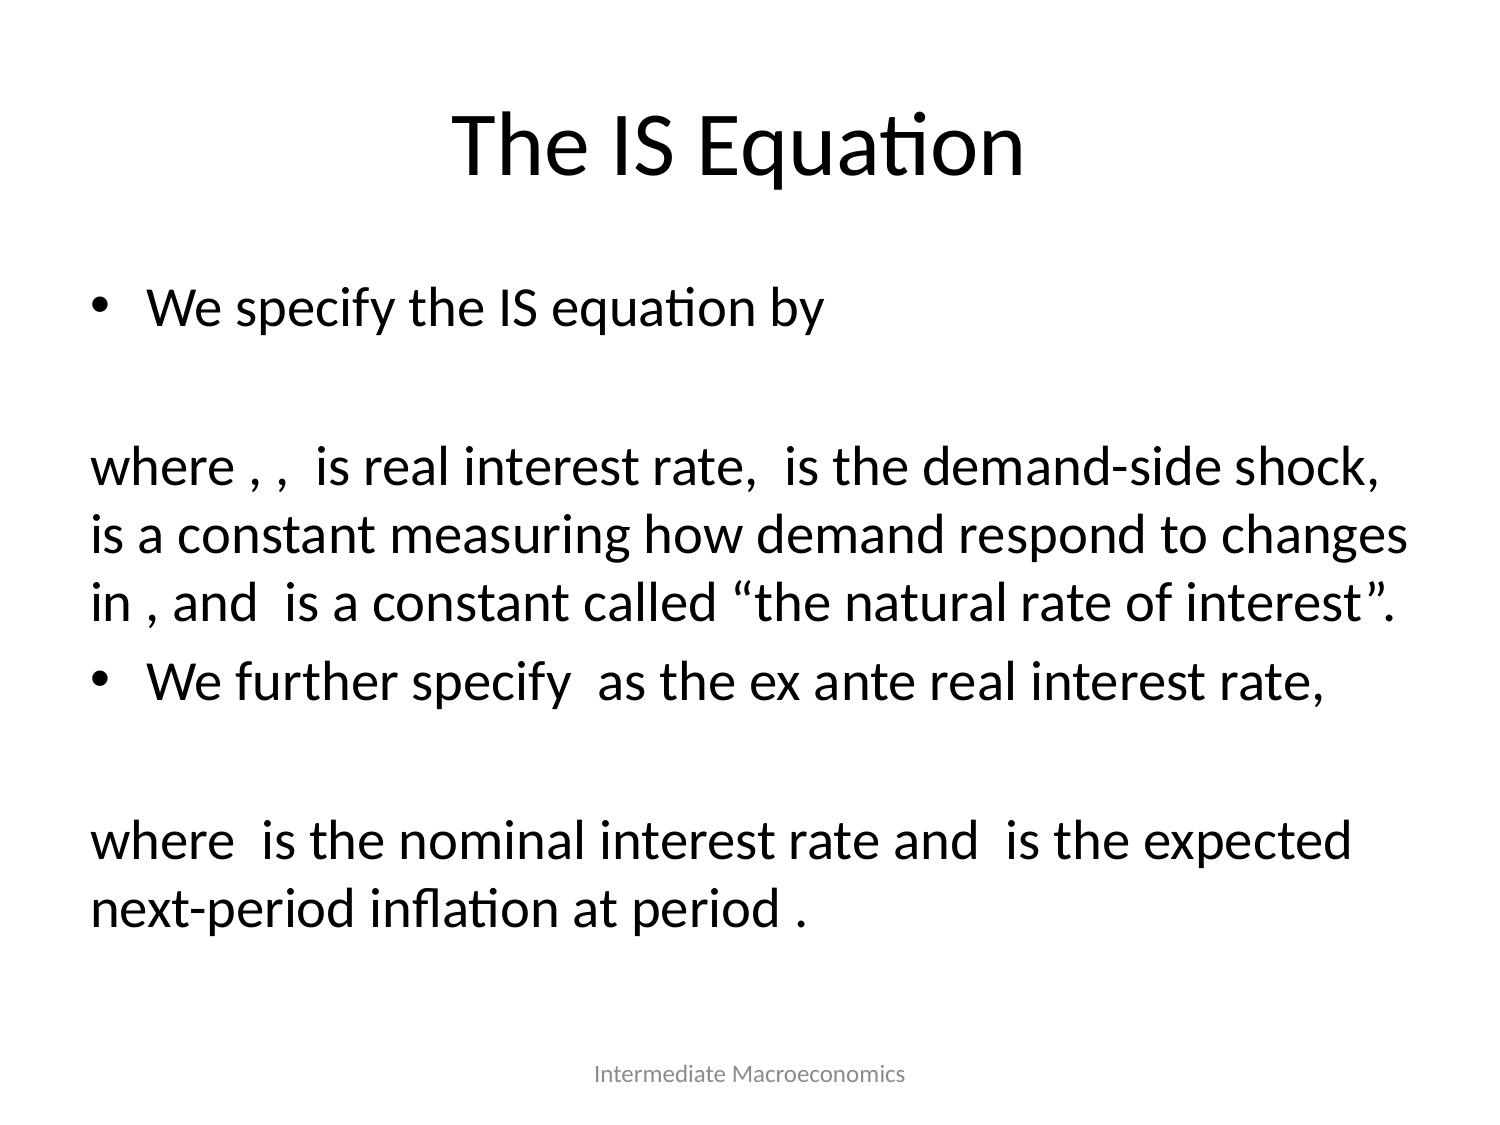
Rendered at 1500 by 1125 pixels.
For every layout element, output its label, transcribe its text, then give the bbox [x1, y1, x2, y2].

footer Intermediate Macroeconomics [512, 1042, 988, 1103]
title The IS Equation [75, 45, 1425, 233]
